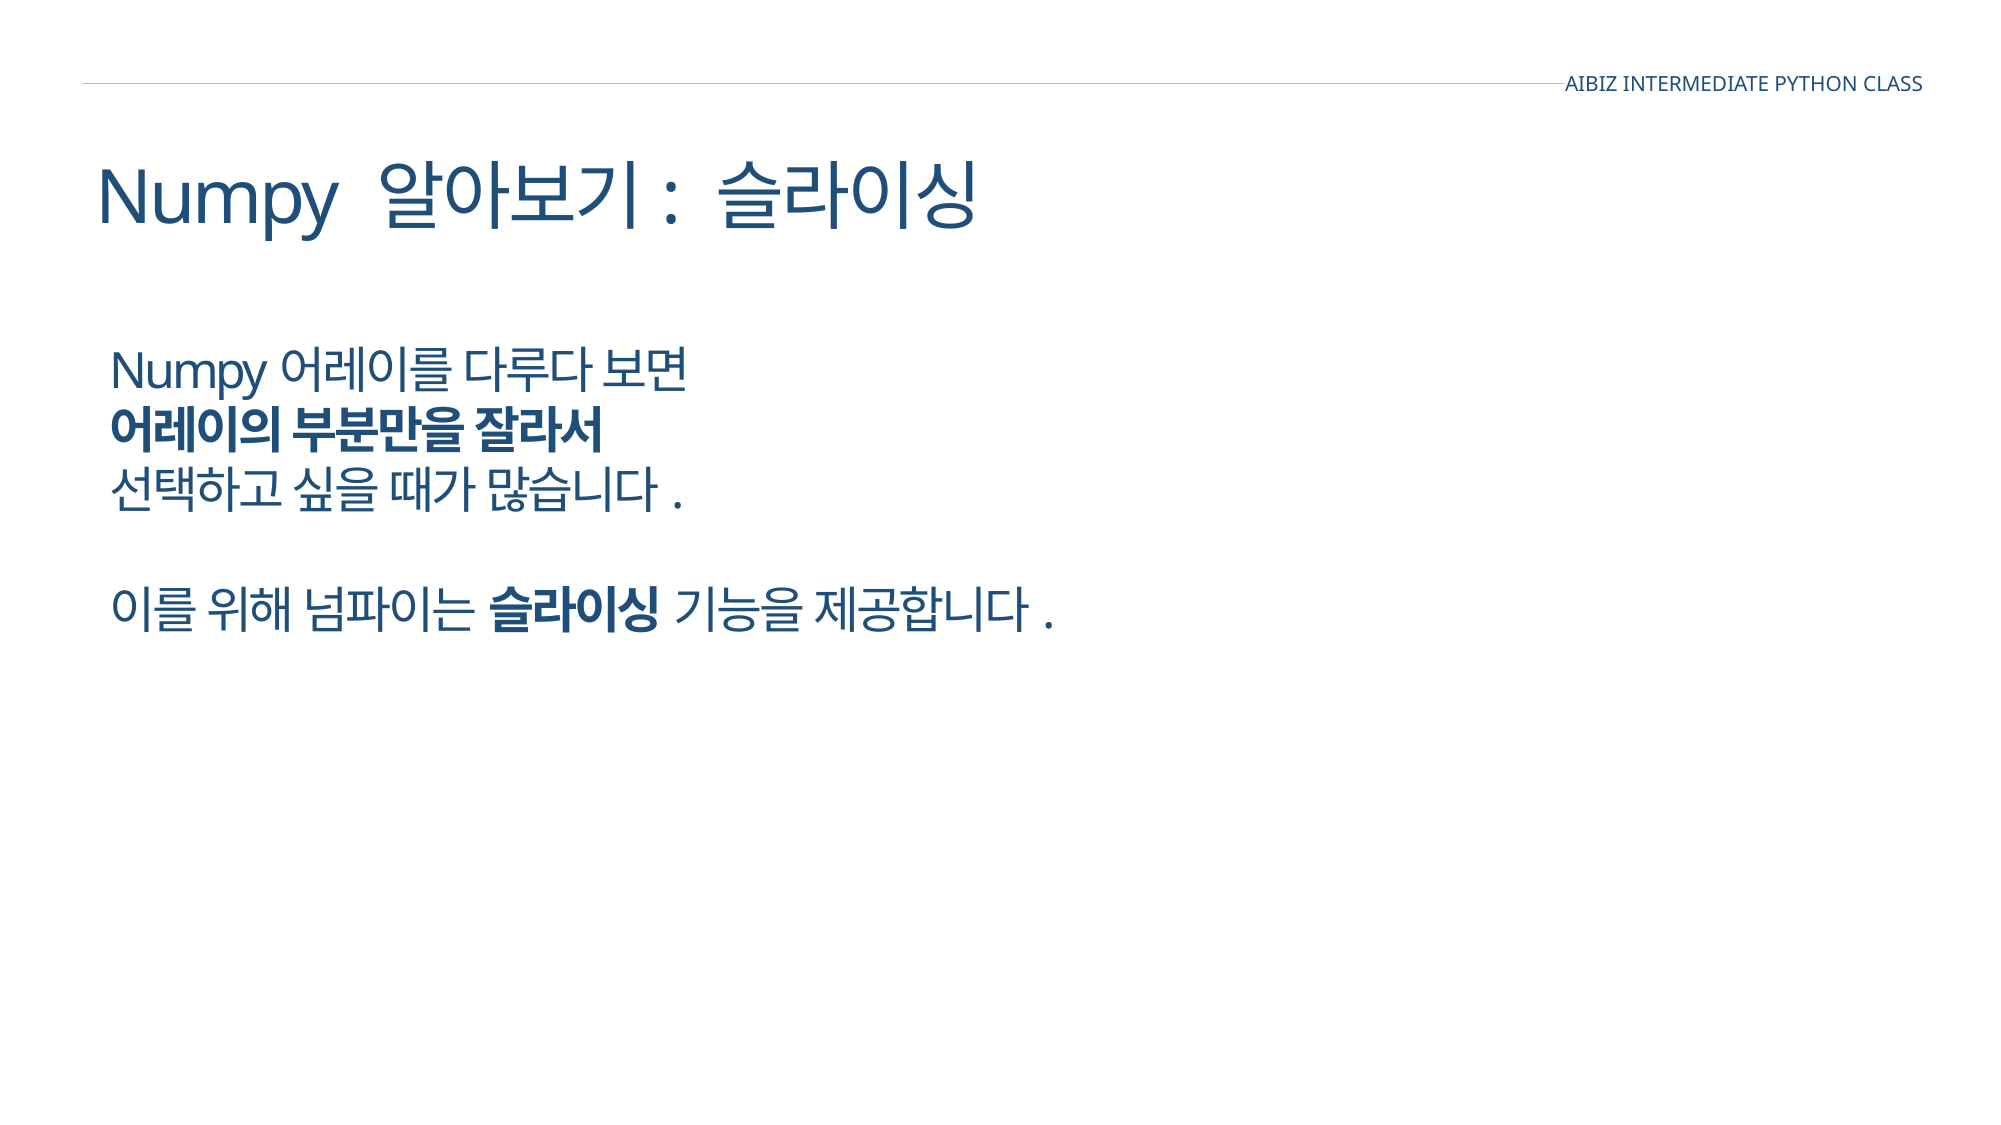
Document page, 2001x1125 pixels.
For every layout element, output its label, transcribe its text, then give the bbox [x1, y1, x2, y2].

text_box Numpy 알아보기: 슬라이싱 [80, 141, 998, 247]
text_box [81, 63, 1939, 104]
text_box Numpy어레이를 다루다 보면 어레이의 부분만을 잘라서 선택하고 싶을 때가 많습니다. 이를 위해 넘파이는 슬라이싱 기능을 제공합니다. [94, 331, 1281, 707]
